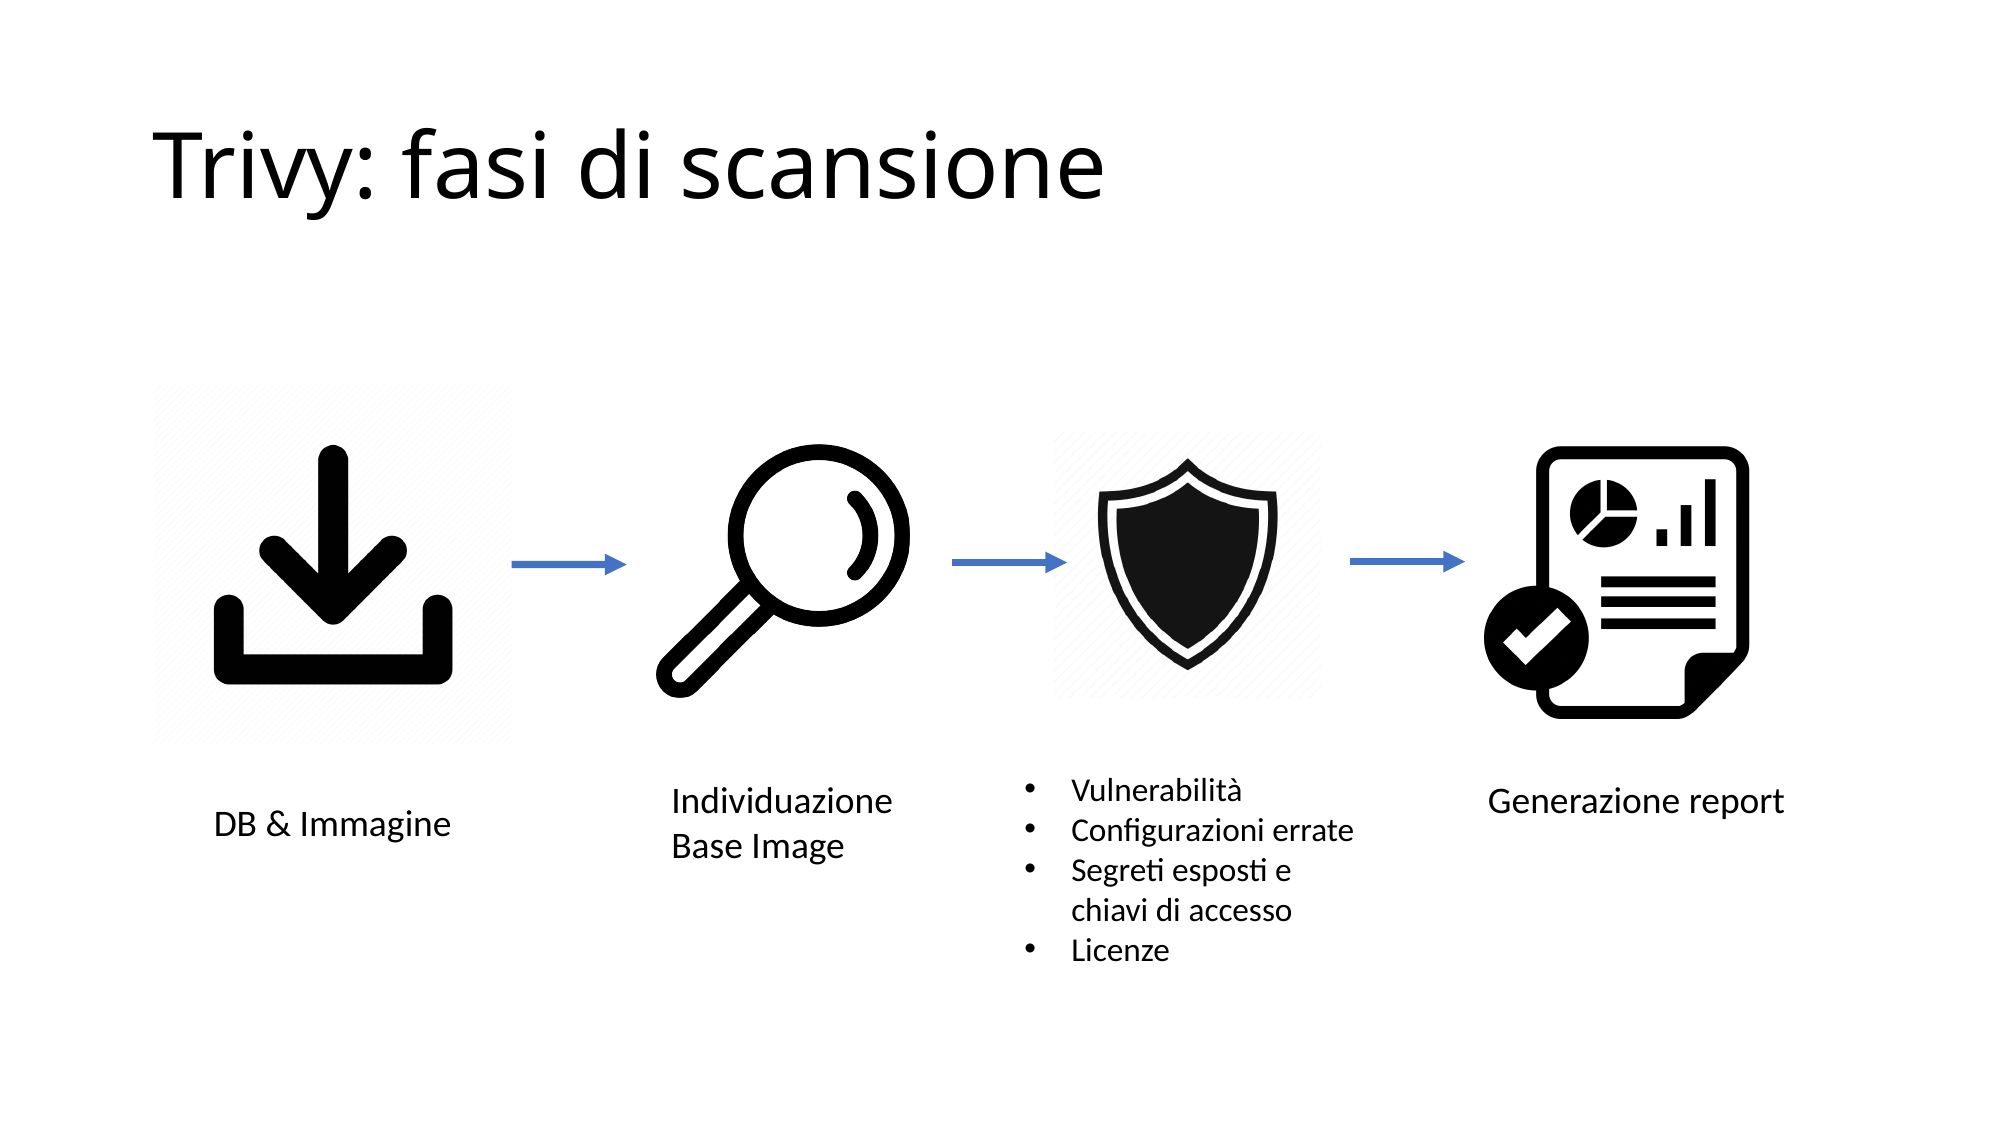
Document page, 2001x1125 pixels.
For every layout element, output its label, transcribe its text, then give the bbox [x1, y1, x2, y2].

text_box Generazione report [1473, 768, 1801, 829]
picture [656, 444, 910, 698]
picture [1054, 431, 1321, 698]
picture [154, 385, 512, 744]
text_box DB & Immagine [198, 791, 467, 851]
text_box Individuazione Base Image [656, 768, 909, 874]
title Trivy: fasi di scansione [137, 59, 1863, 278]
text_box Vulnerabilità Configurazioni errate Segreti esposti e chiavi di accesso Licenze [1009, 760, 1386, 976]
picture [1465, 431, 1768, 734]
